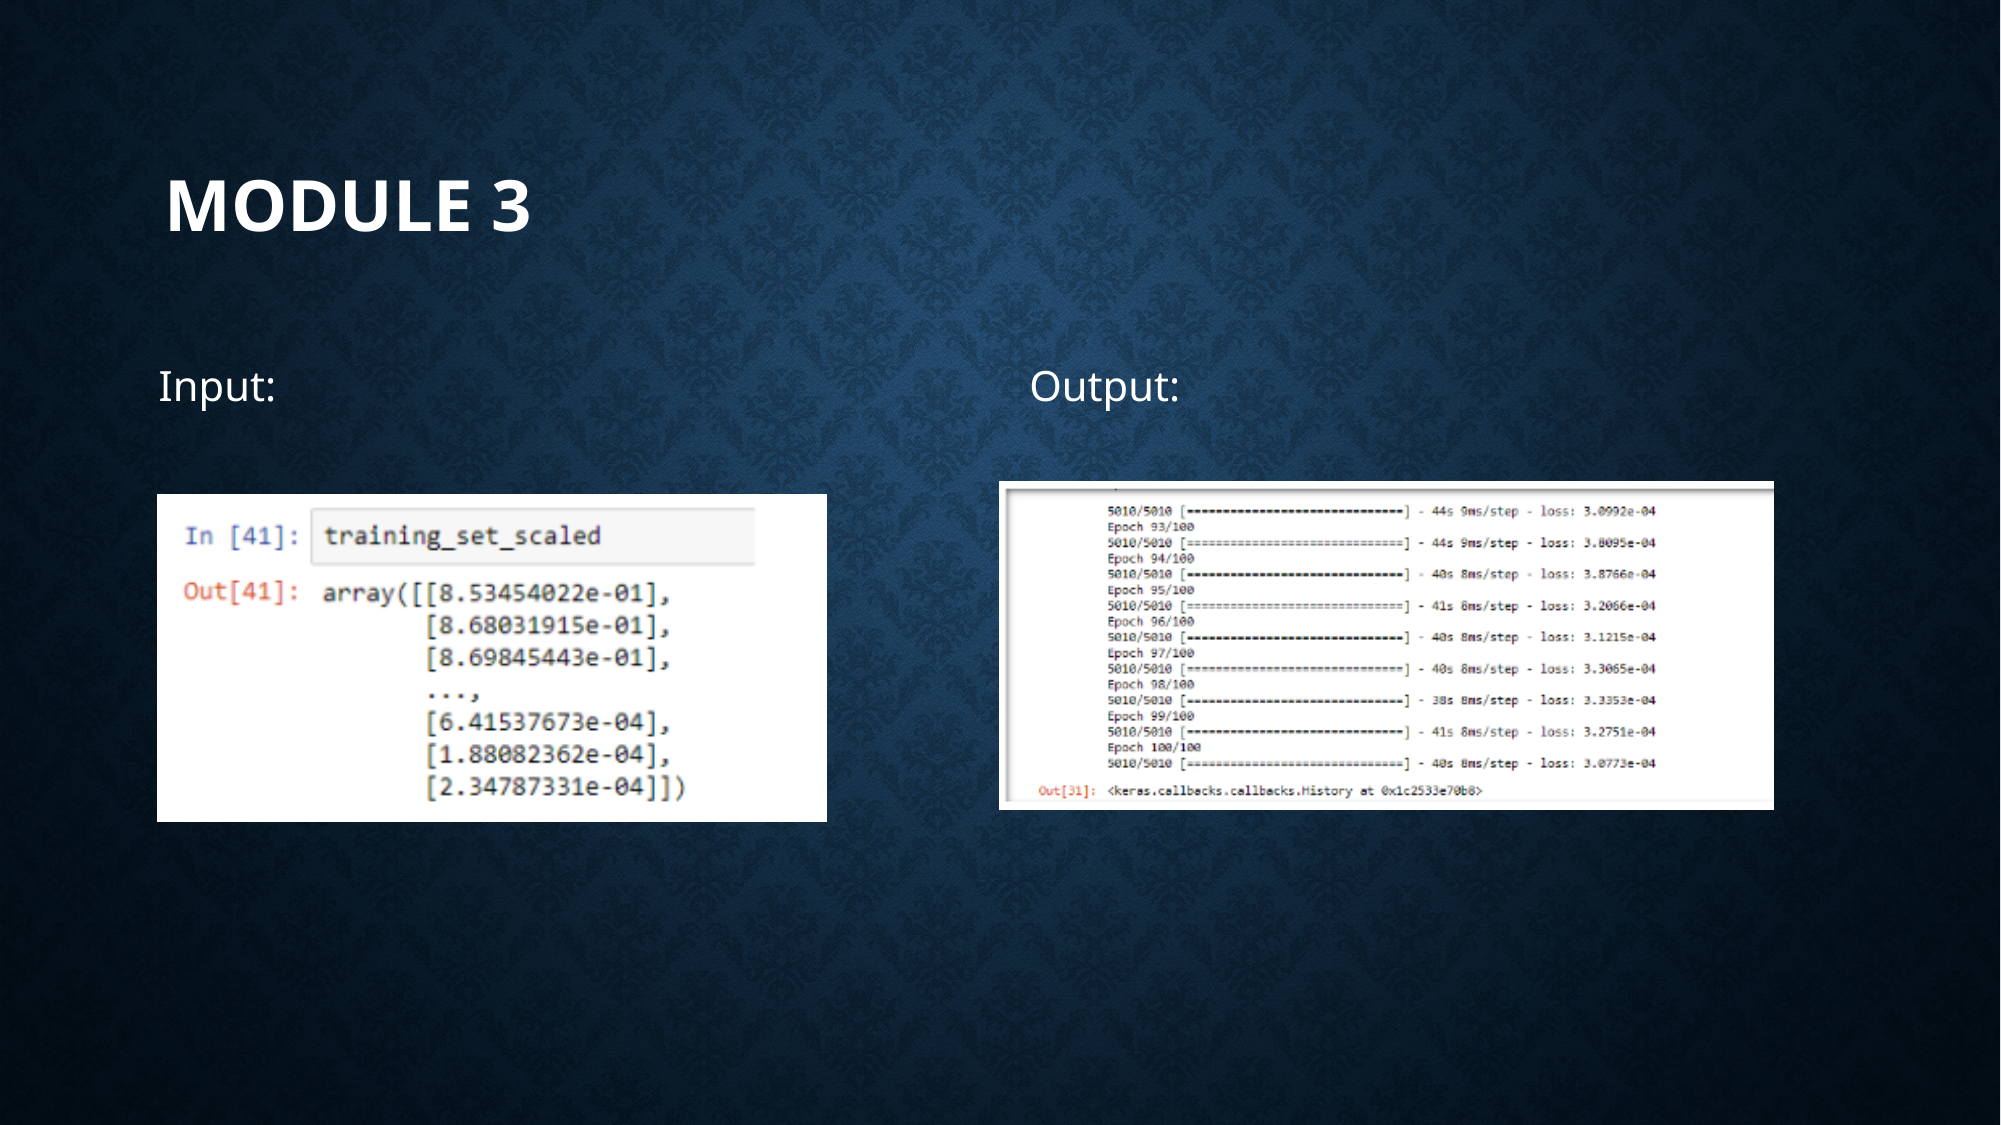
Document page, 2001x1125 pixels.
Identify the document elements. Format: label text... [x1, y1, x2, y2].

list Input: Output: [143, 342, 1843, 949]
picture [0, 0, 2001, 1125]
title MODULE 3 [149, 99, 1849, 318]
